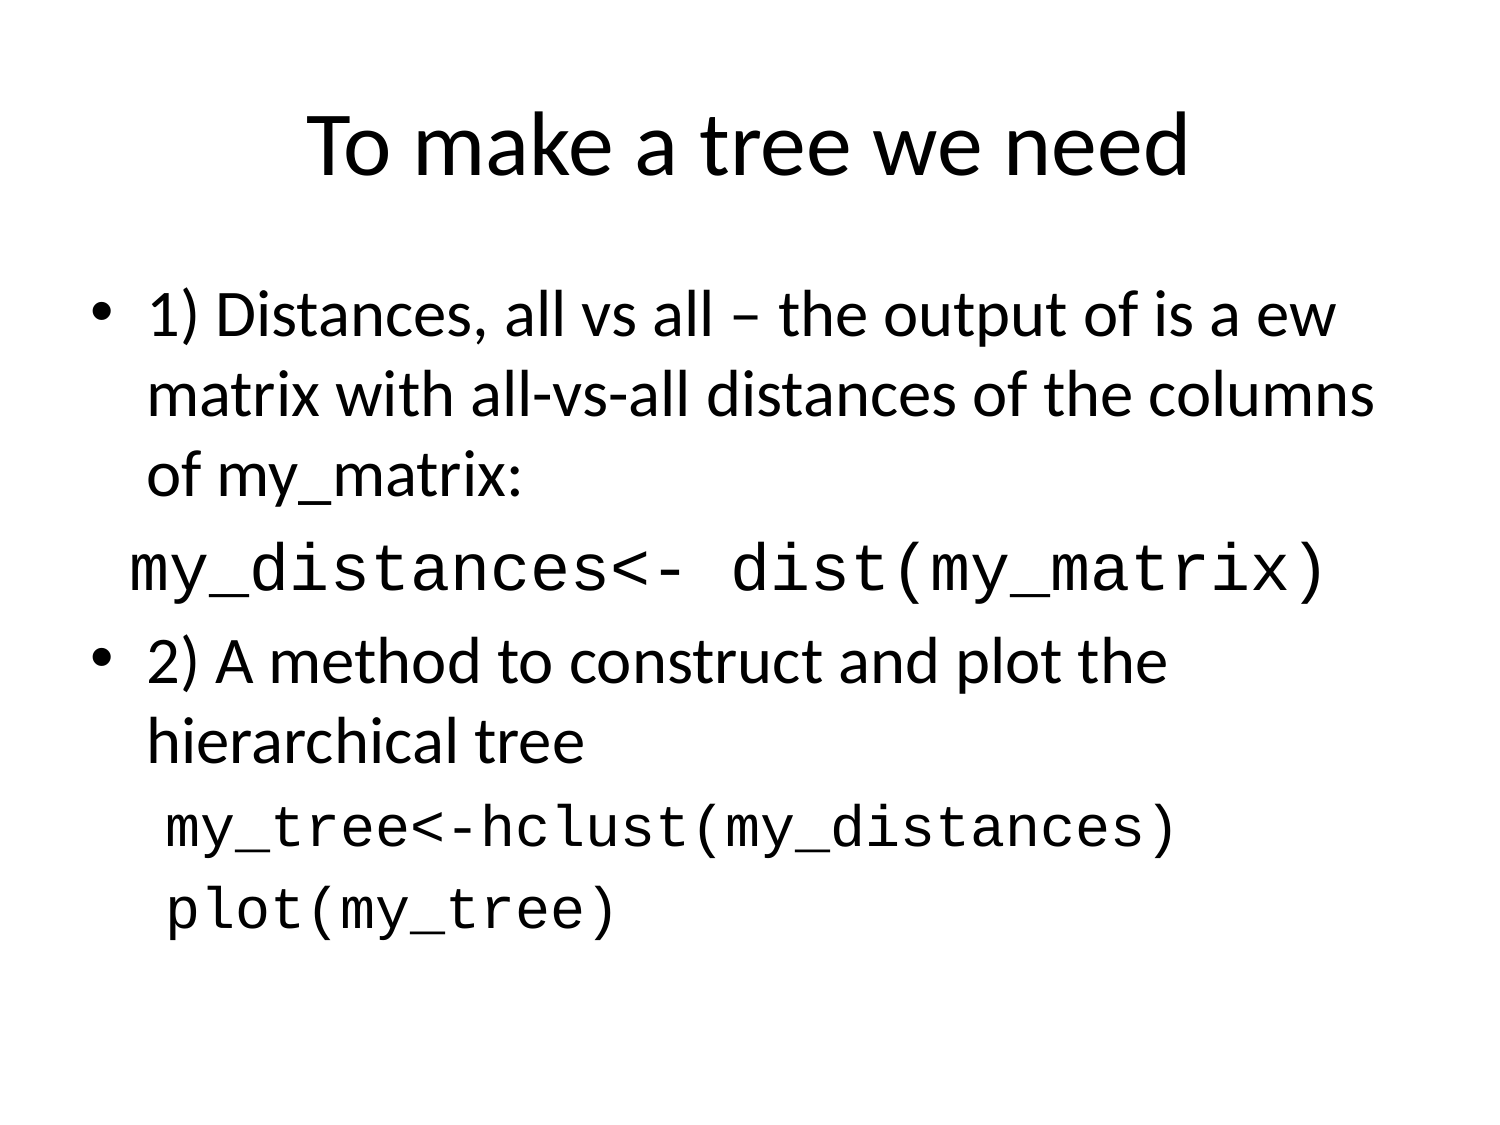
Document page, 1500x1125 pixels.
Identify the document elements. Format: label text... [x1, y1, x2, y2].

title To make a tree we need [75, 45, 1425, 233]
list 1) Distances, all vs all – the output of is a ew matrix with all-vs-all distances of the columns of my_matrix: my_distances<- dist(my_matrix) 2) A method to construct and plot the hierarchical tree my_tree<-hclust(my_distances) plot(my_tree) [75, 262, 1425, 1005]
